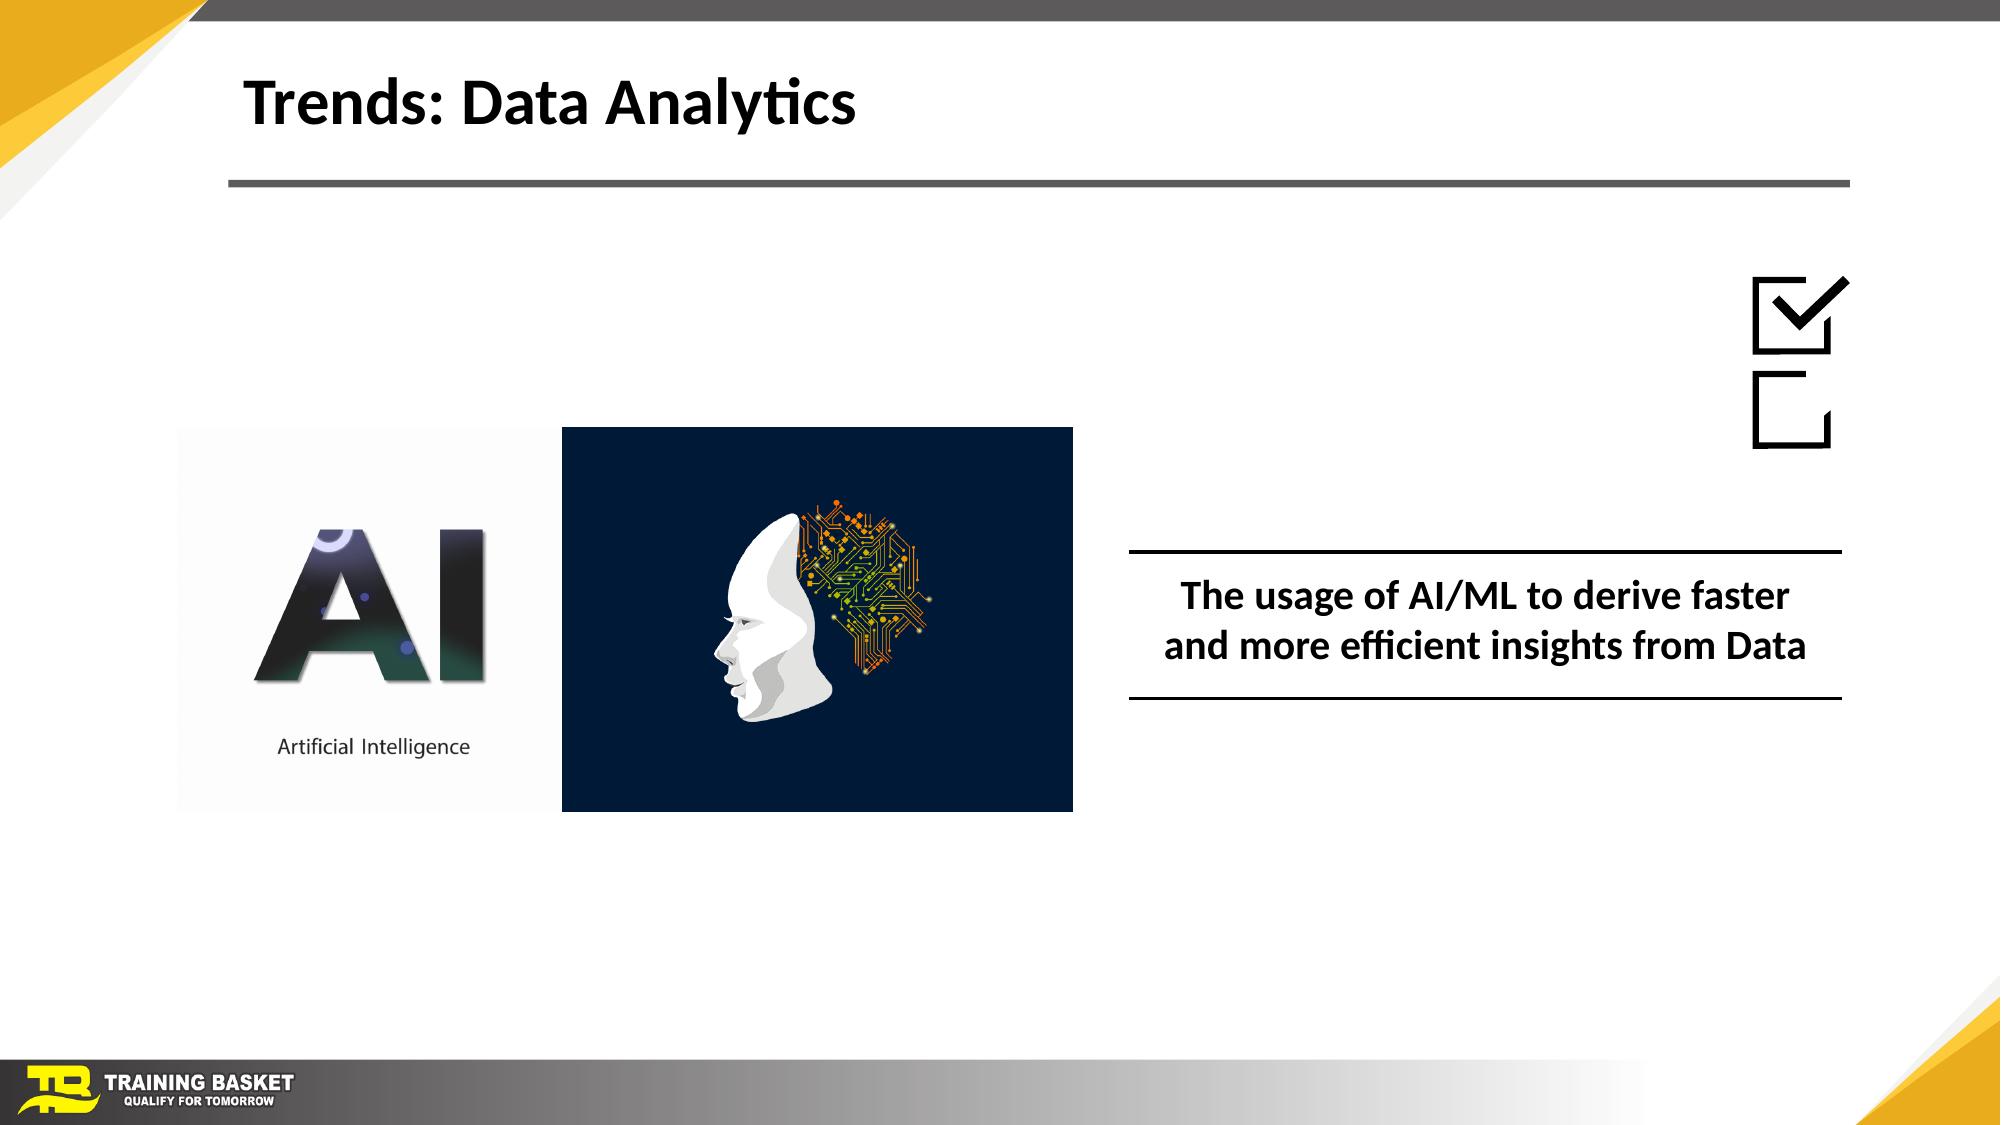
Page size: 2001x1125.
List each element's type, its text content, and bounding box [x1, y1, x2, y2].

text_box [1752, 370, 1831, 449]
picture [177, 427, 1073, 812]
text_box [227, 179, 1851, 188]
text_box Trends: Data Analytics [228, 50, 1448, 146]
text_box The usage of AI/ML to derive faster and more efficient insights from Data [1129, 560, 1842, 676]
picture [0, 1059, 1650, 1125]
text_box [1752, 275, 1850, 355]
